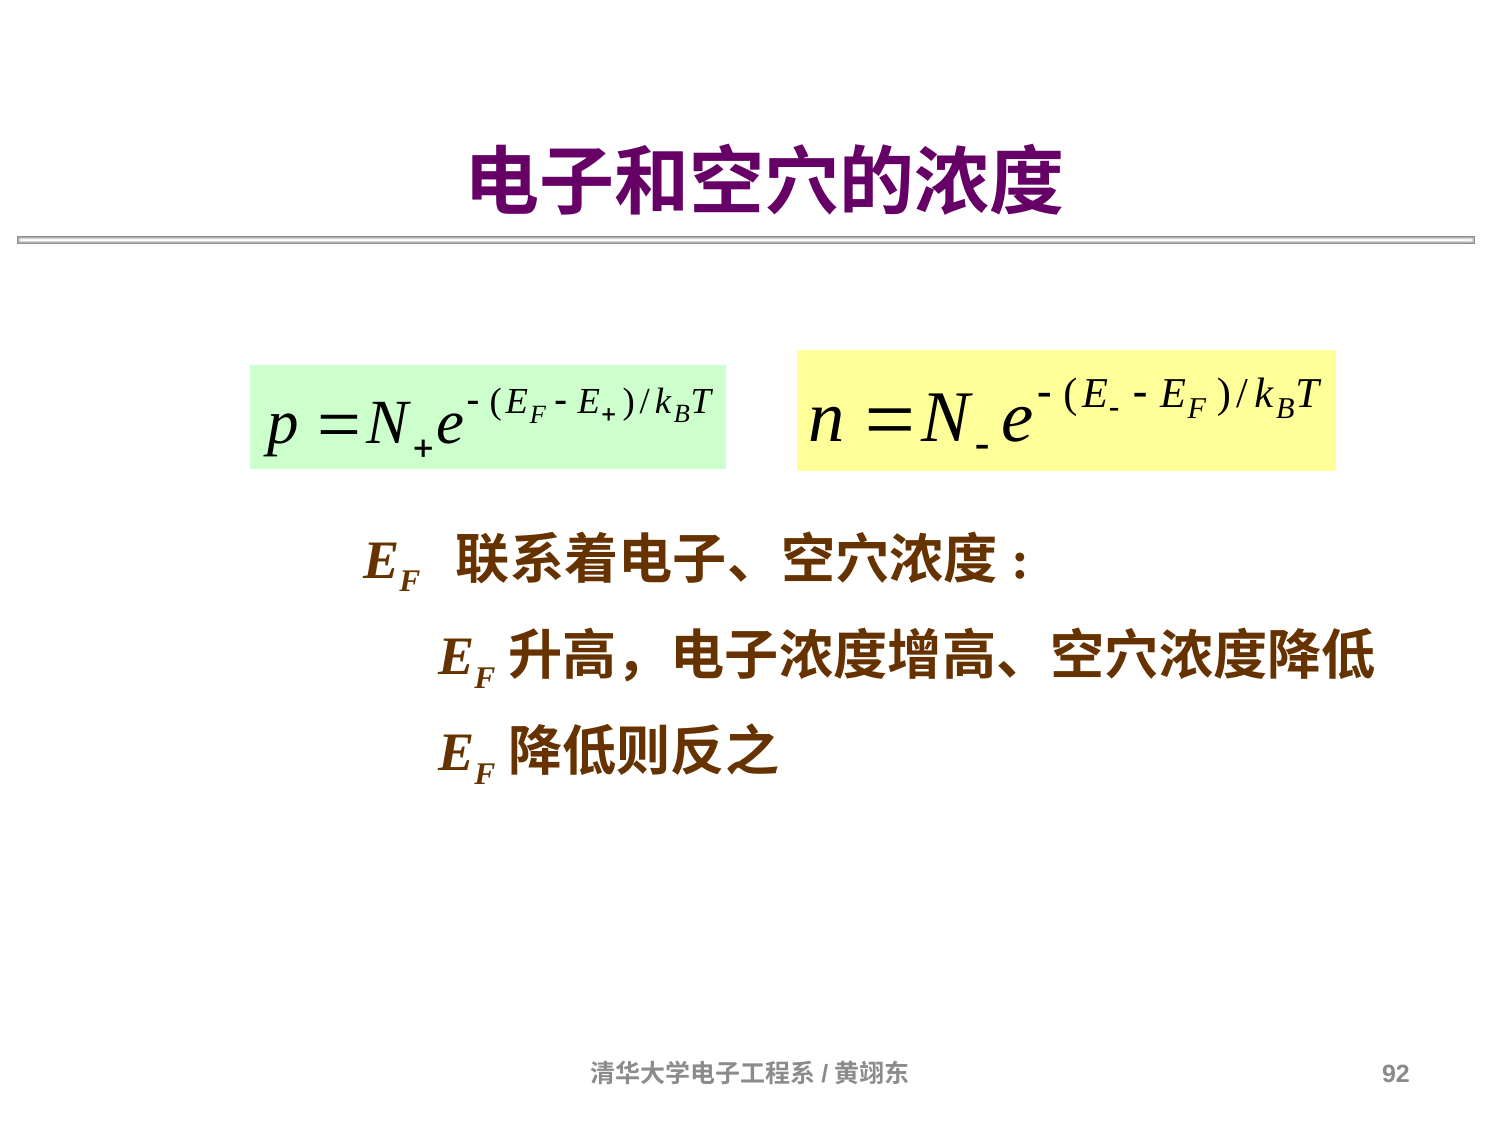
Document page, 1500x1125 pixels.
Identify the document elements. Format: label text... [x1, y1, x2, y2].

text_box 电子和空穴的浓度 [449, 126, 1336, 231]
slide_number 92 [1074, 1042, 1425, 1103]
text_box EF 联系着电子、空穴浓度: EF升高，电子浓度增高、空穴浓度降低 EF降低则反之 [348, 494, 1412, 798]
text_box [249, 364, 727, 470]
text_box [797, 349, 1337, 472]
text_box [17, 236, 1475, 244]
footer 清华大学电子工程系/黄翊东 [512, 1042, 988, 1103]
